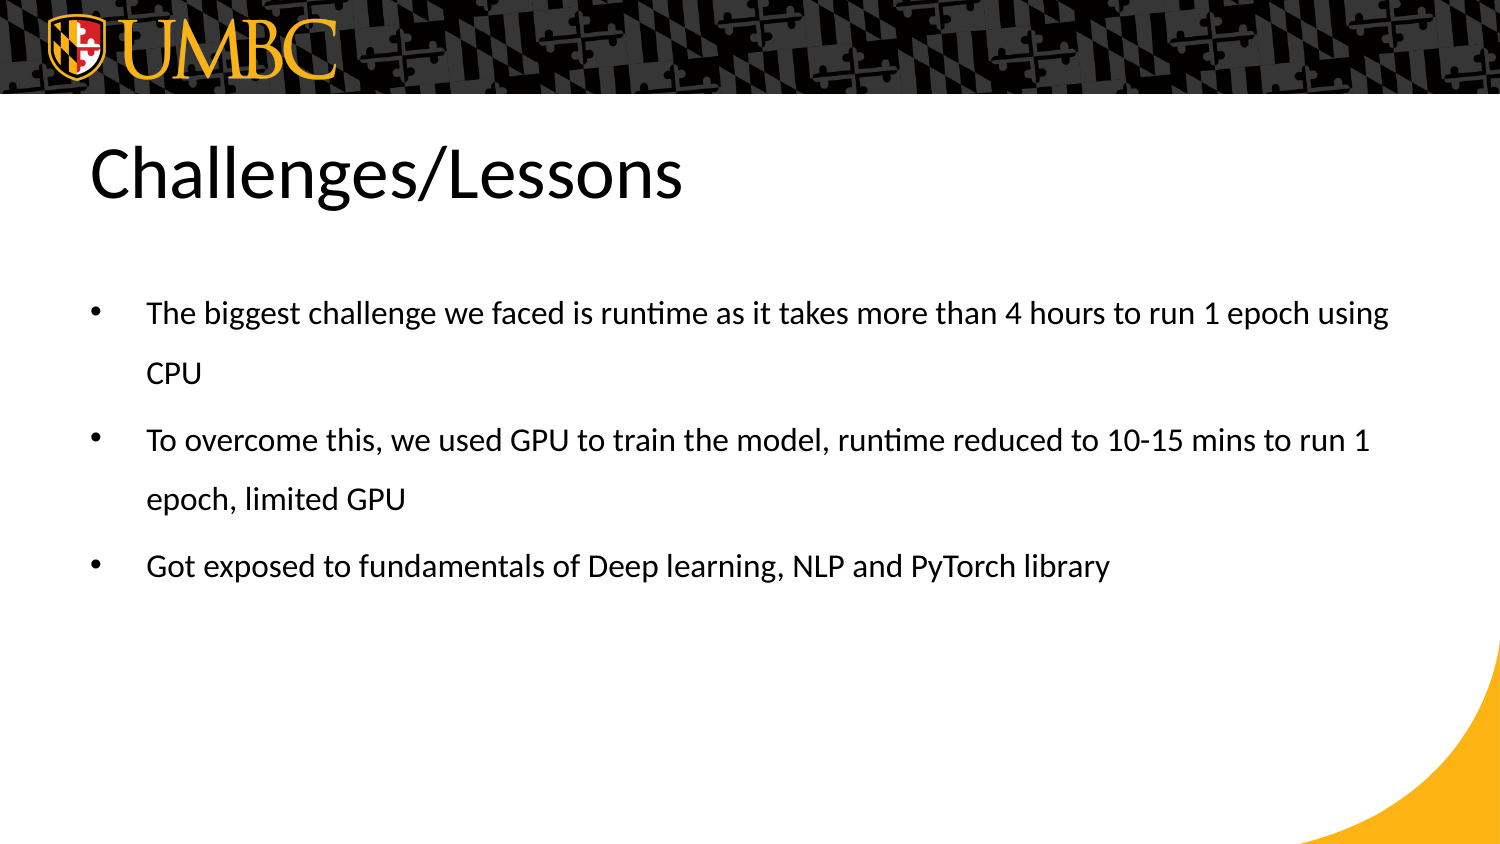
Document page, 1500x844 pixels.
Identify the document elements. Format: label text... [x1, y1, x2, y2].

title Challenges/Lessons [75, 115, 1425, 221]
list The biggest challenge we faced is runtime as it takes more than 4 hours to run 1 epoch using CPU To overcome this, we used GPU to train the model, runtime reduced to 10-15 mins to run 1 epoch, limited GPU Got exposed to fundamentals of Deep learning, NLP and PyTorch library [75, 264, 1425, 754]
picture [1299, 639, 1500, 844]
picture [0, 0, 1500, 94]
